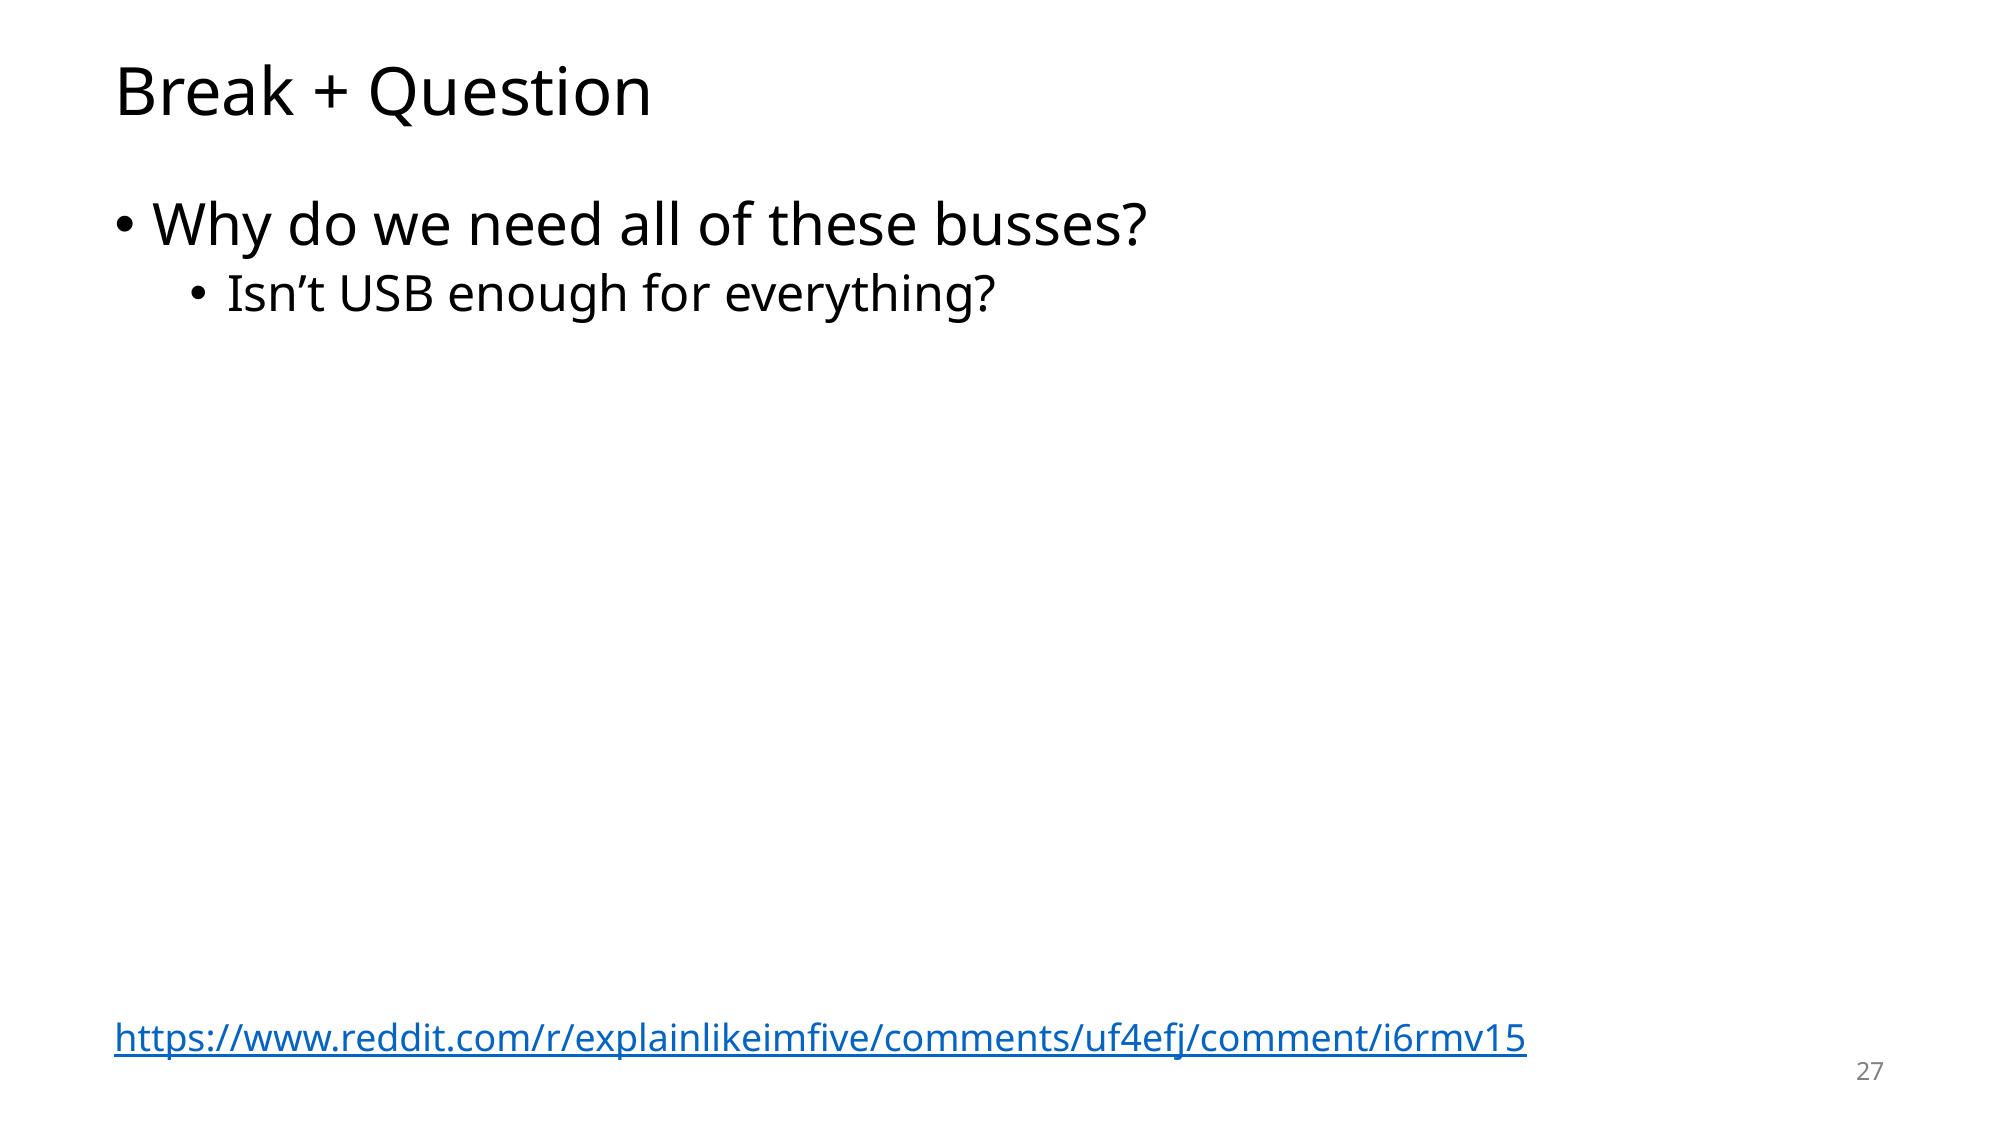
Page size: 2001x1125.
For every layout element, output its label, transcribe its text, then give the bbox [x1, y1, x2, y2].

list Why do we need all of these busses? Isn’t USB enough for everything? [99, 187, 1900, 1013]
text_box https://www.reddit.com/r/explainlikeimfive/comments/uf4efj/comment/i6rmv15 [99, 1006, 1879, 1073]
title Break + Question [99, 37, 1900, 150]
slide_number 27 [1749, 1042, 1900, 1103]
